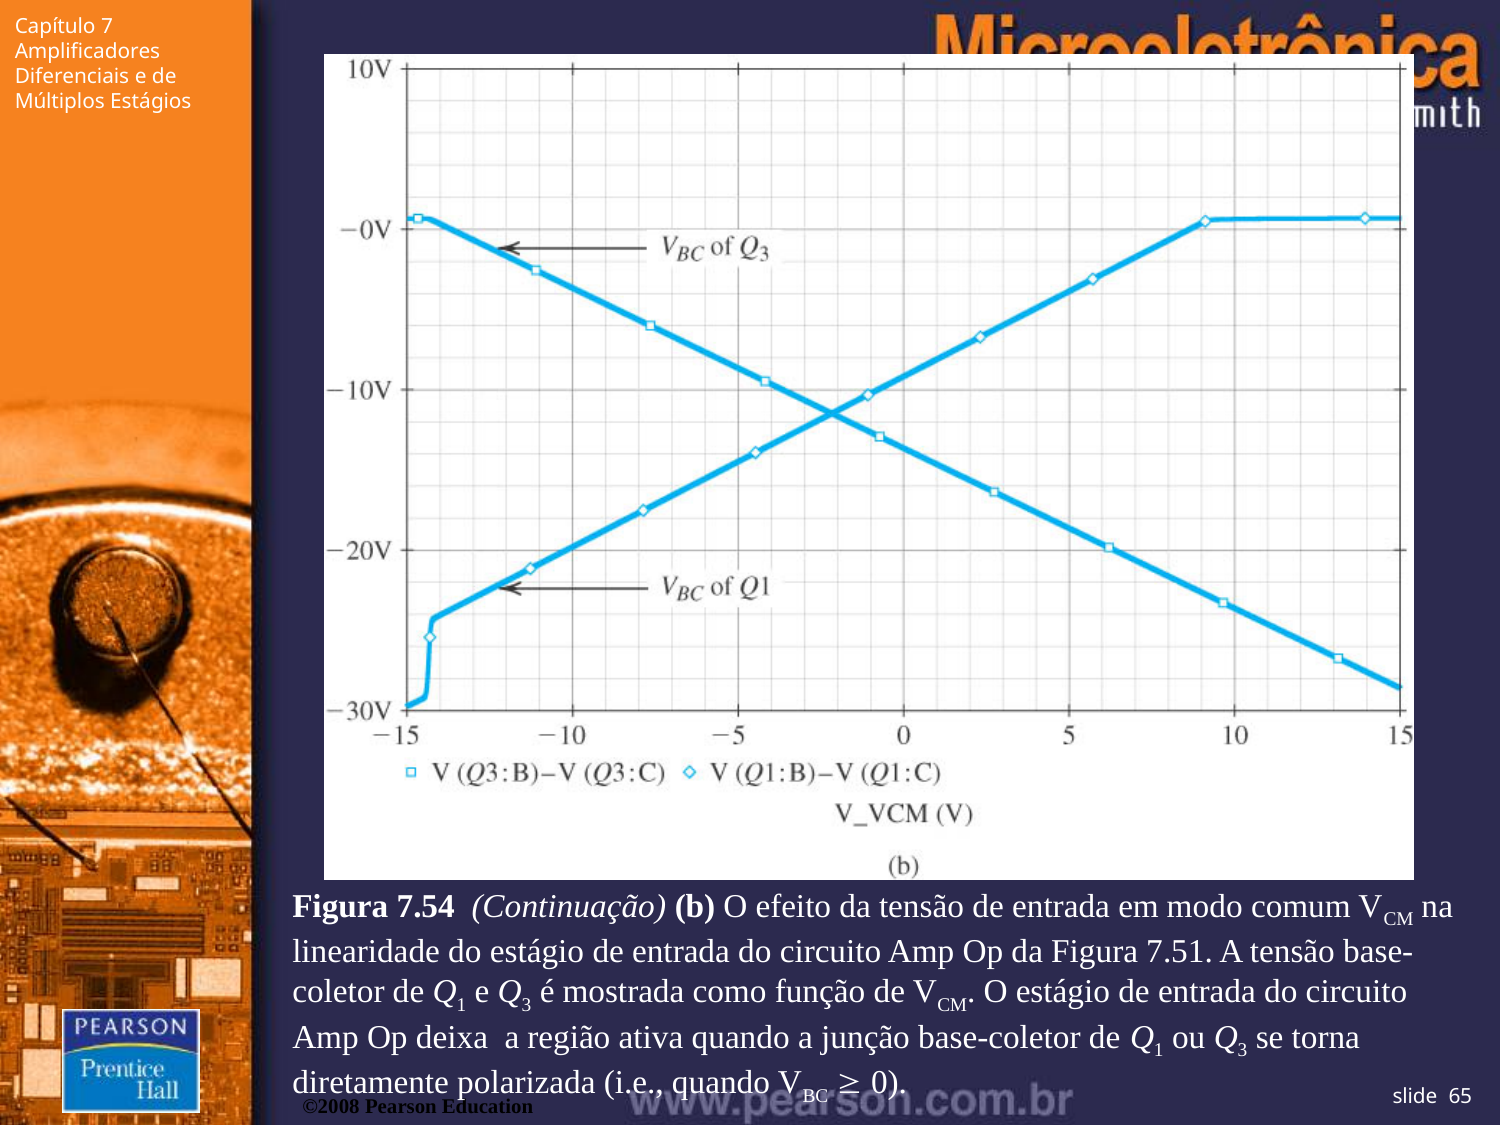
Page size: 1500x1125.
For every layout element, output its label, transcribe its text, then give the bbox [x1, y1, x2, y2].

text_box Figura 7.54 (Continuação) (b) O efeito da tensão de entrada em modo comum VCM na linearidade do estágio de entrada do circuito Amp Op da Figura 7.51. A tensão base-coletor de Q1 e Q3 é mostrada como função de VCM. O estágio de entrada do circuito Amp Op deixa a região ativa quando a junção base-coletor de Q1 ou Q3 se torna diretamente polarizada (i.e., quando VBC ³ 0). [277, 876, 1475, 1114]
picture [0, 0, 1500, 1125]
